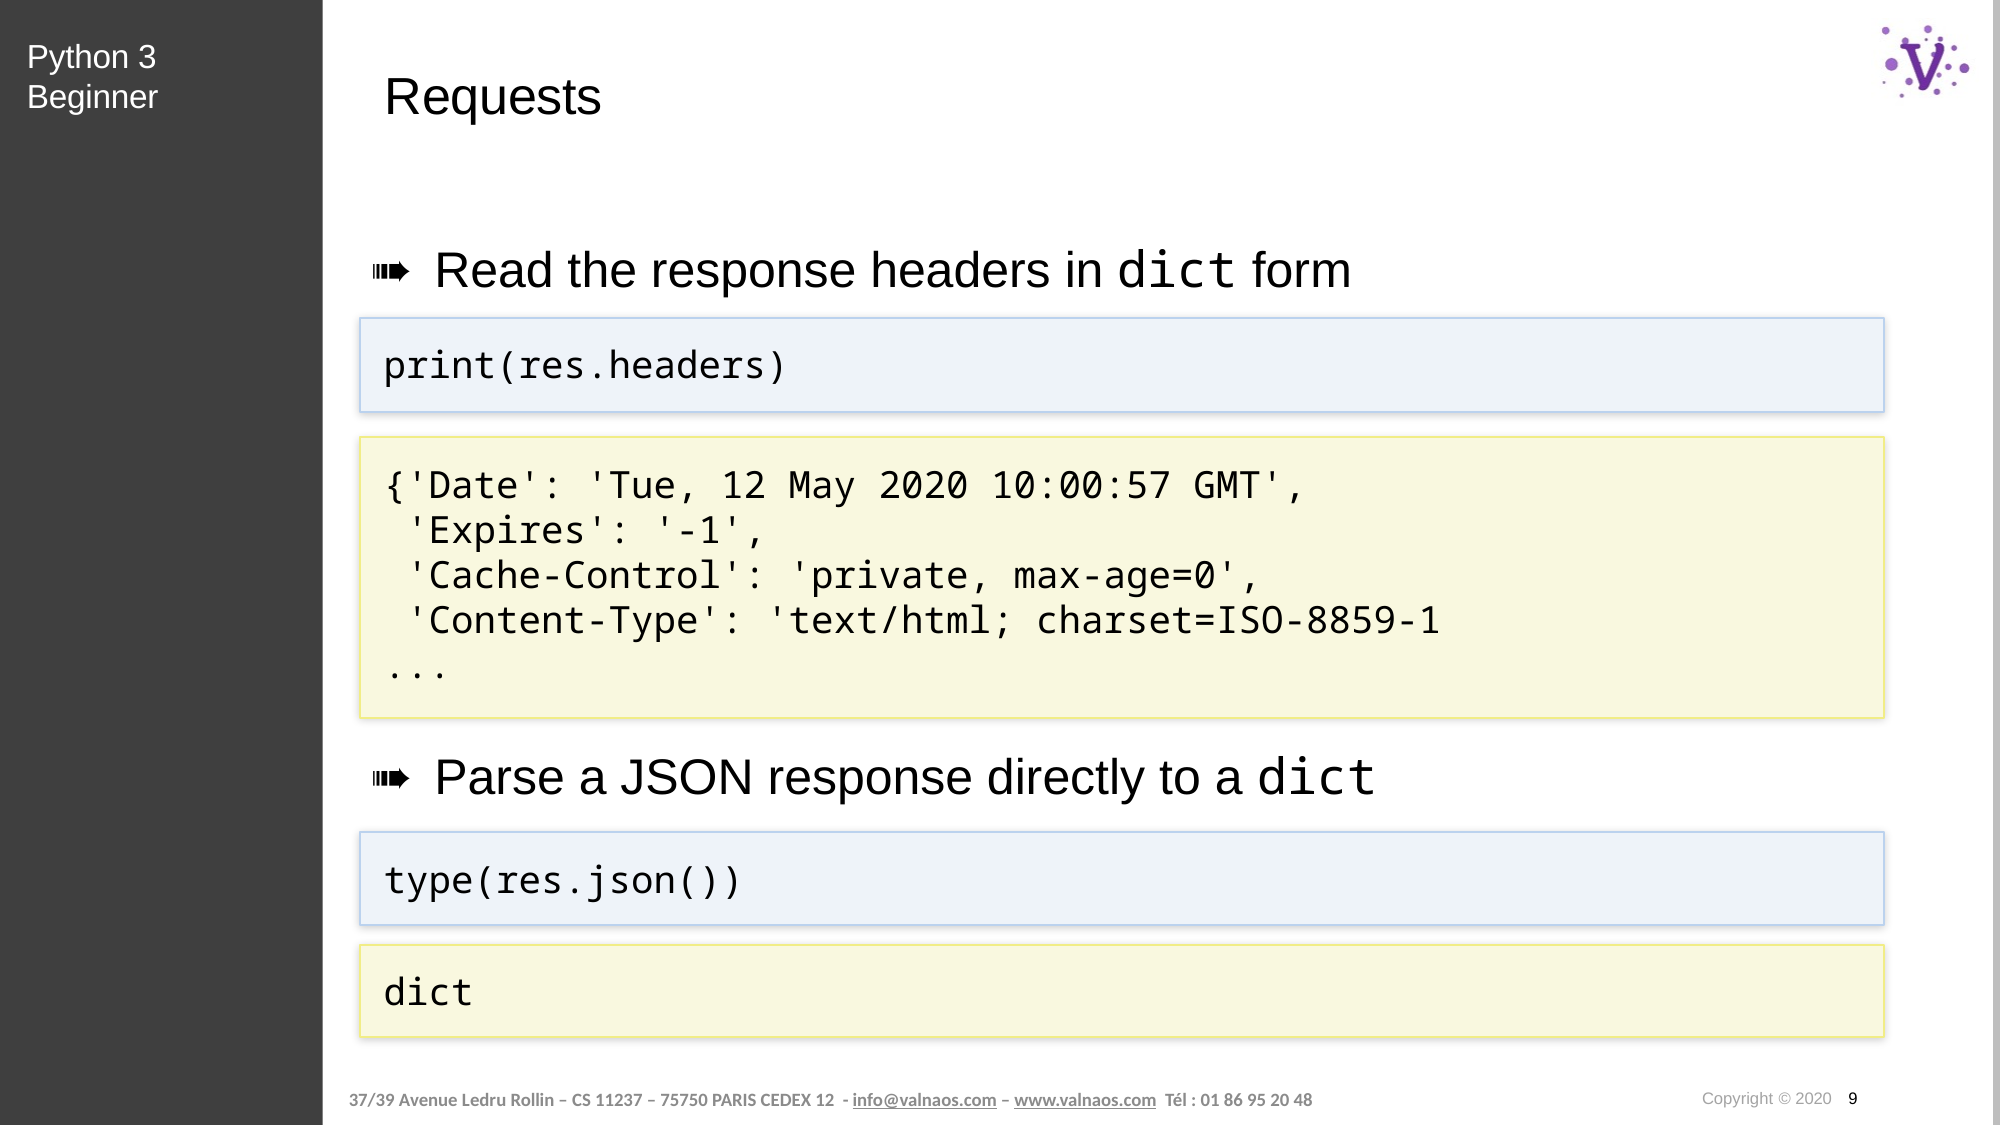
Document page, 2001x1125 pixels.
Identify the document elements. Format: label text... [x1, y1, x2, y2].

slide_number Copyright © 2020 9 [1700, 1087, 1959, 1125]
picture [1871, 18, 1979, 106]
text_box dict [359, 944, 1884, 1038]
text_box print(res.headers) [359, 317, 1884, 413]
title Requests [128, 62, 1872, 237]
text_box Python 3 Beginner [24, 35, 297, 116]
text_box Parse a JSON response directly to a dict [98, 744, 1872, 805]
text_box {'Date': 'Tue, 12 May 2020 10:00:57 GMT', 'Expires': '-1', 'Cache-Control': 'private, max-age=0', 'Content-Type': 'text/html; charset=ISO-8859-1 ... [359, 437, 1884, 718]
text_box Read the response headers in dict form [98, 237, 1872, 298]
text_box type(res.json()) [359, 832, 1884, 925]
